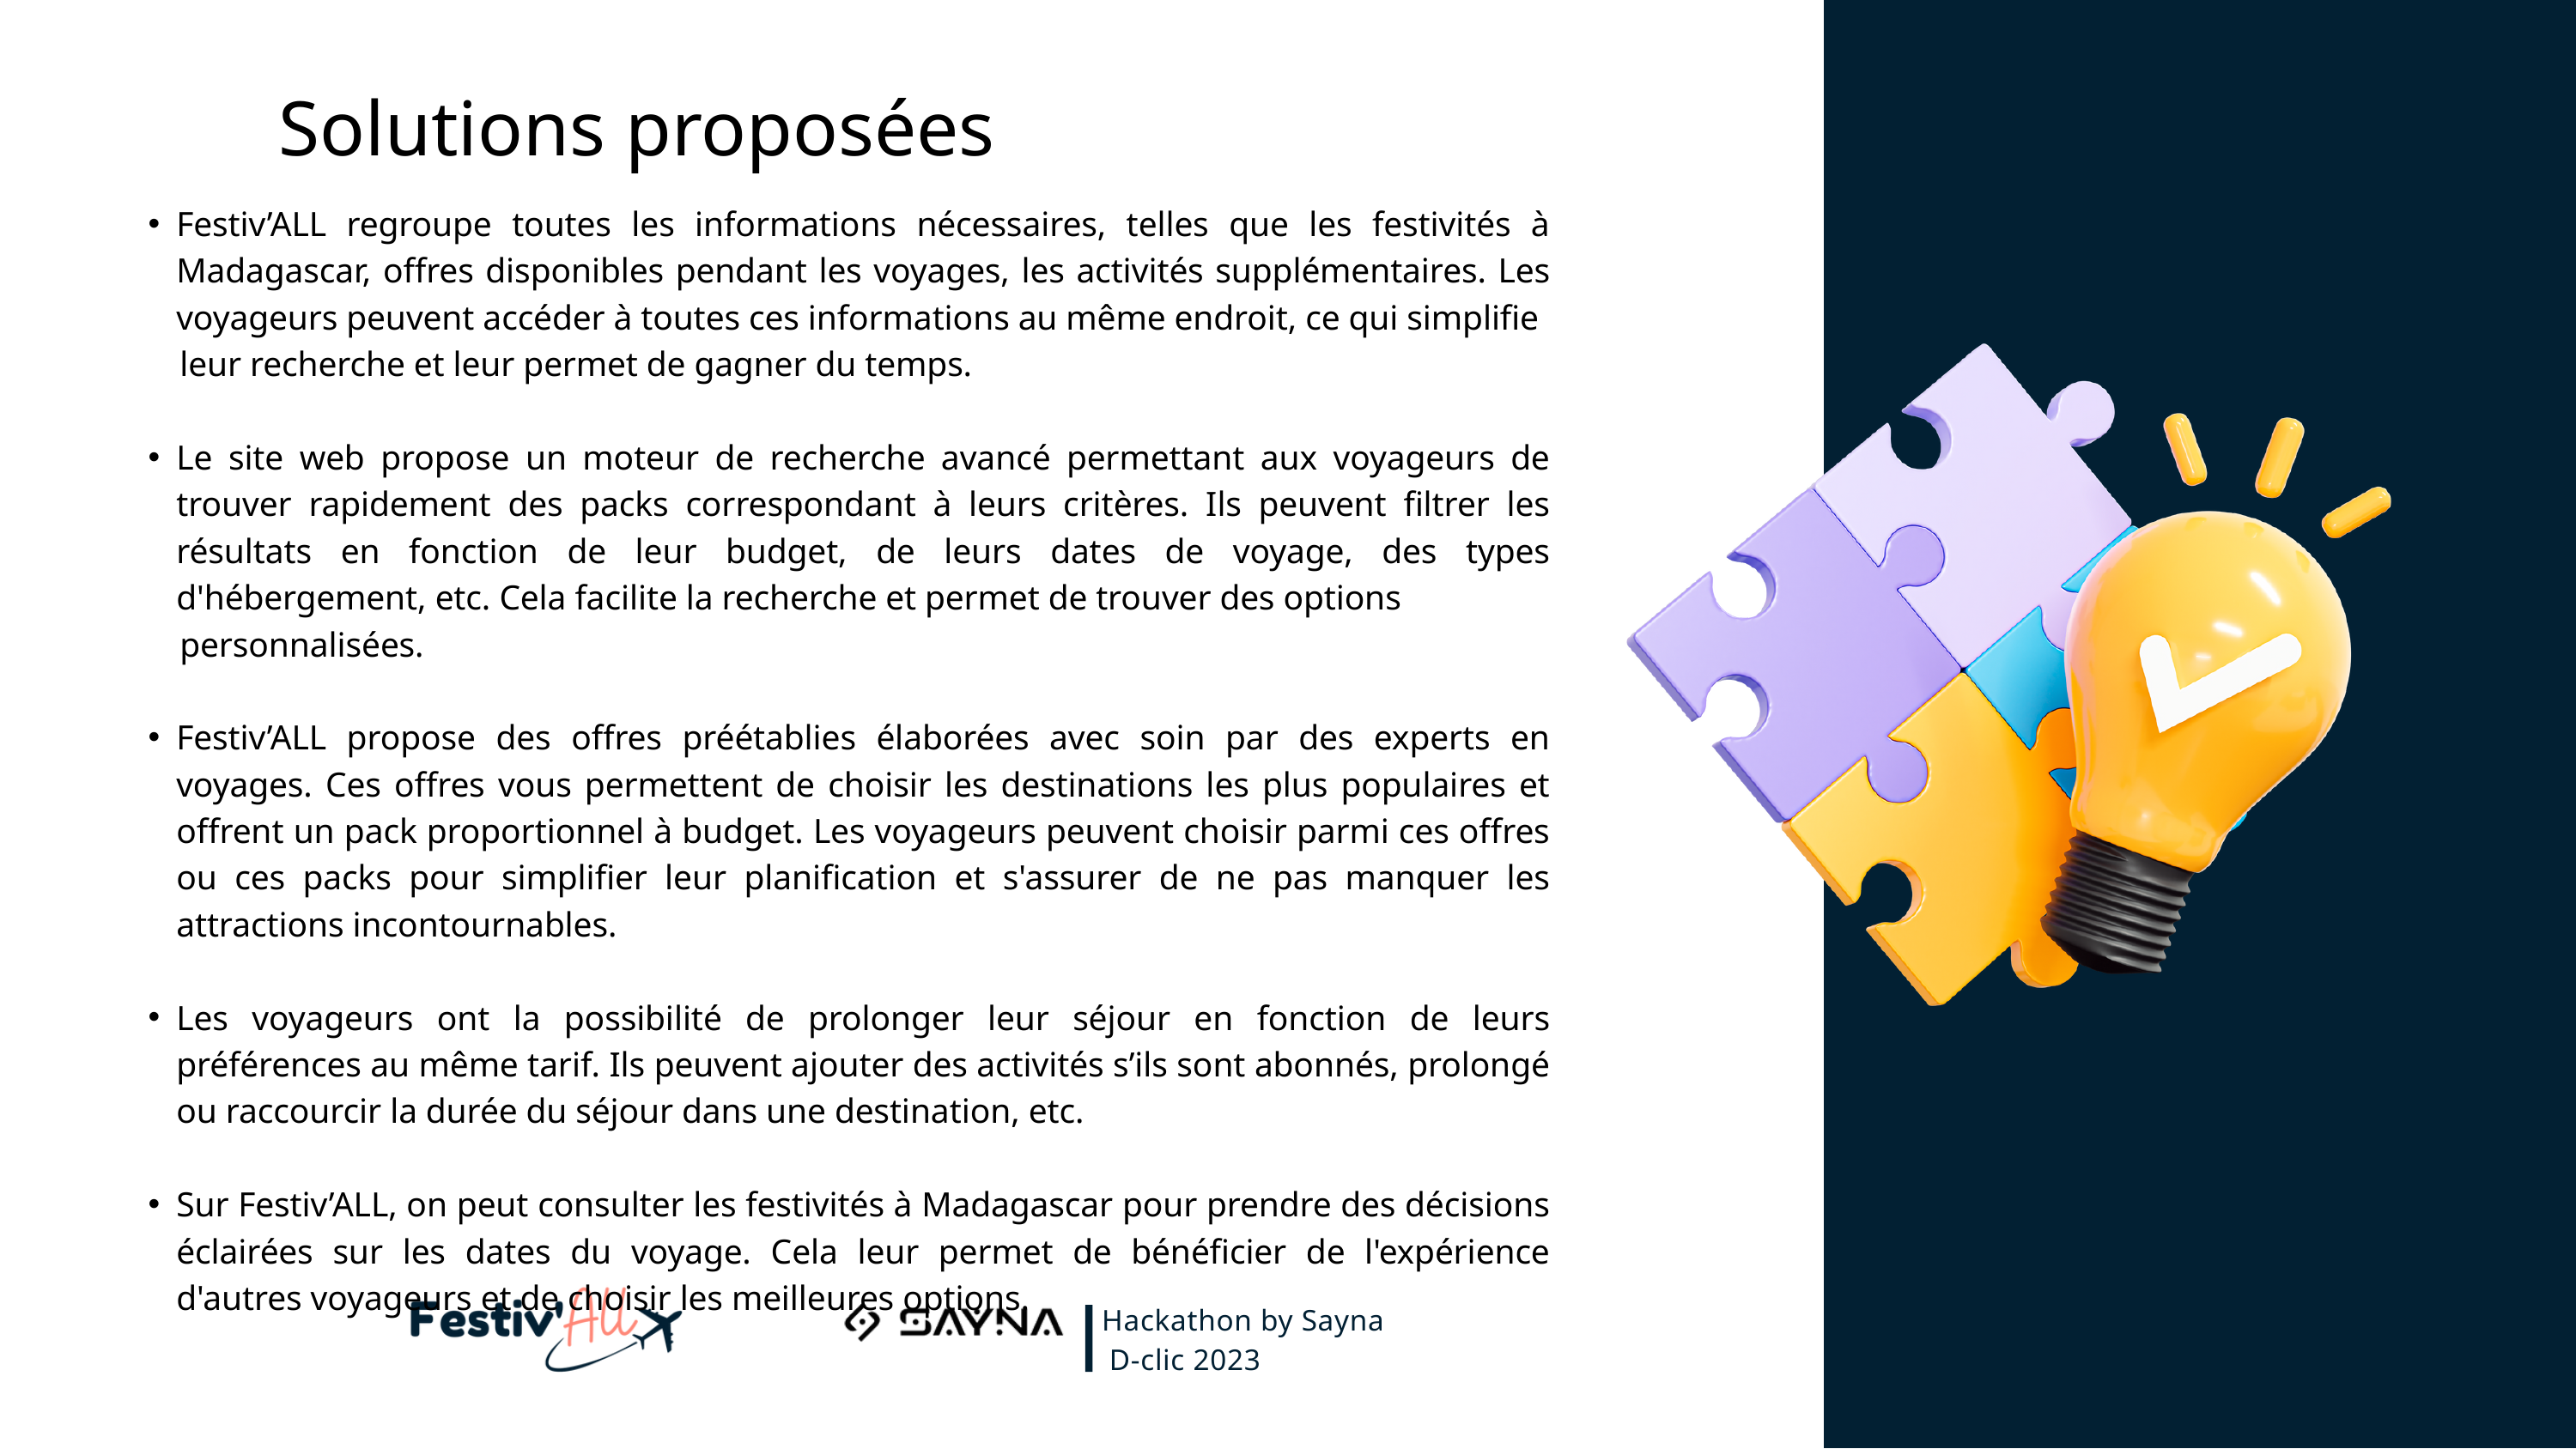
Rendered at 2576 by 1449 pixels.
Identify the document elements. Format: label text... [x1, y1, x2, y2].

text_box [1626, 343, 1819, 1006]
text_box Solutions proposées [278, 65, 1117, 171]
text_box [350, 1259, 1395, 1385]
text_box Festiv’ALL regroupe toutes les informations nécessaires, telles que les festivités à Madagascar, offres disponibles pendant les voyages, les activités supplémentaires. Les voyageurs peuvent accéder à toutes ces informations au même endroit, ce qui simplifie leur recherche et leur permet de gagner du temps. Le site web propose un moteur de recherche avancé permettant aux voyageurs de trouver rapidement des packs correspondant à leurs critères. Ils peuvent filtrer les résultats en fonction de leur budget, de leurs dates de voyage, des types d'hébergement, etc. Cela facilite la recherche et permet de trouver des options personnalisées. Festiv’ALL propose des offres préétablies élaborées avec soin par des experts en voyages. Ces offres vous permettent de choisir les destinations les plus populaires et offrent un pack proportionnel à budget. Les voyageurs peuvent choisir parmi ces offres ou ces packs pour simplifier leur planification et s'assurer de ne pas manquer les attractions incontournables. Les voyageurs ont la possibilité de prolonger leur séjour en fonction de leurs préférences au même tarif. Ils peuvent ajouter des activités s’ils sont abonnés, prolongé ou raccourcir la durée du séjour dans une destination, etc. Sur Festiv’ALL, on peut consulter les festivités à Madagascar pour prendre des décisions éclairées sur les dates du voyage. Cela leur permet de bénéficier de l'expérience d'autres voyageurs et de choisir les meilleures options. [119, 196, 1550, 1318]
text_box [1823, 0, 2576, 1449]
